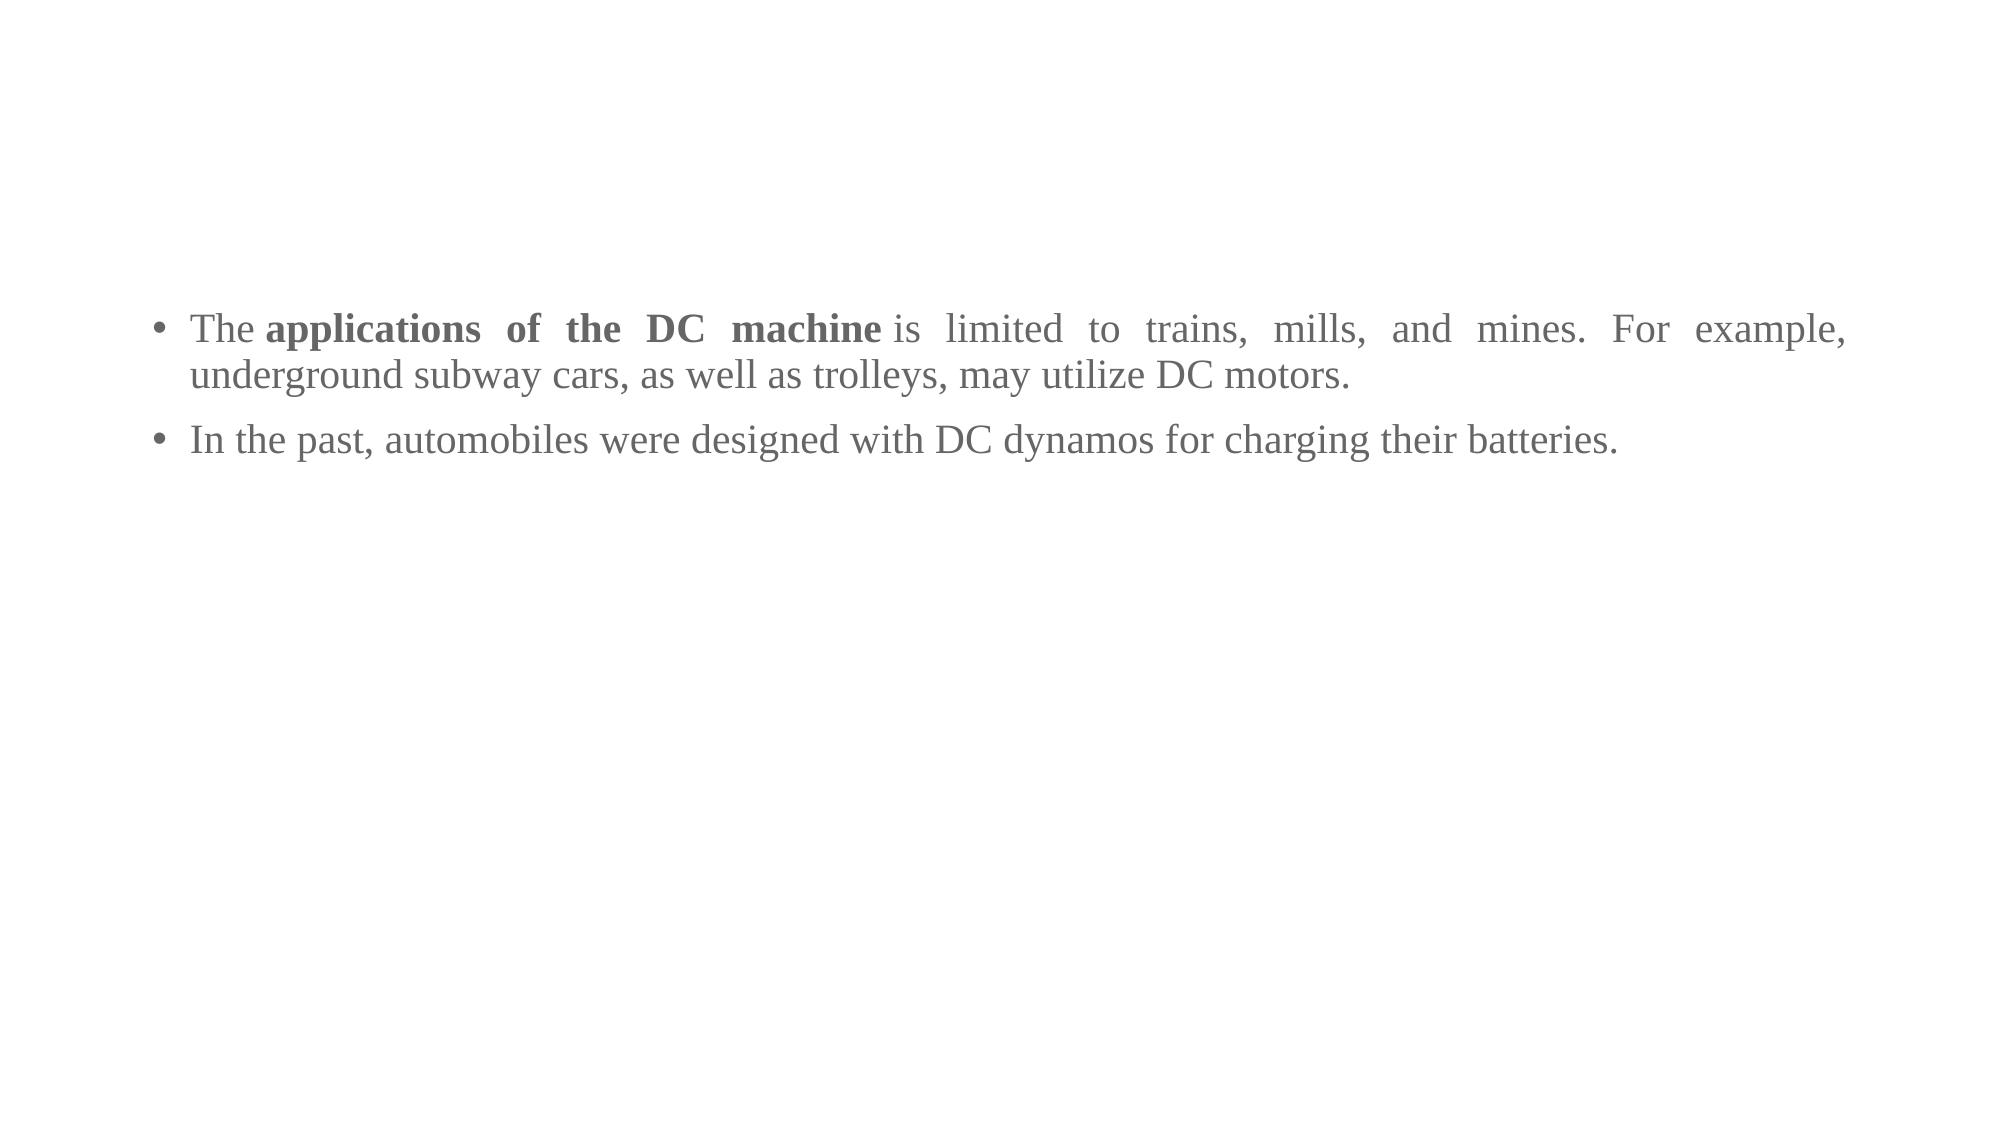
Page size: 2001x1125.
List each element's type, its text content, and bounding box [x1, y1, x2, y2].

list The applications of the DC machine is limited to trains, mills, and mines. For example, underground subway cars, as well as trolleys, may utilize DC motors. In the past, automobiles were designed with DC dynamos for charging their batteries. [137, 299, 1863, 1014]
